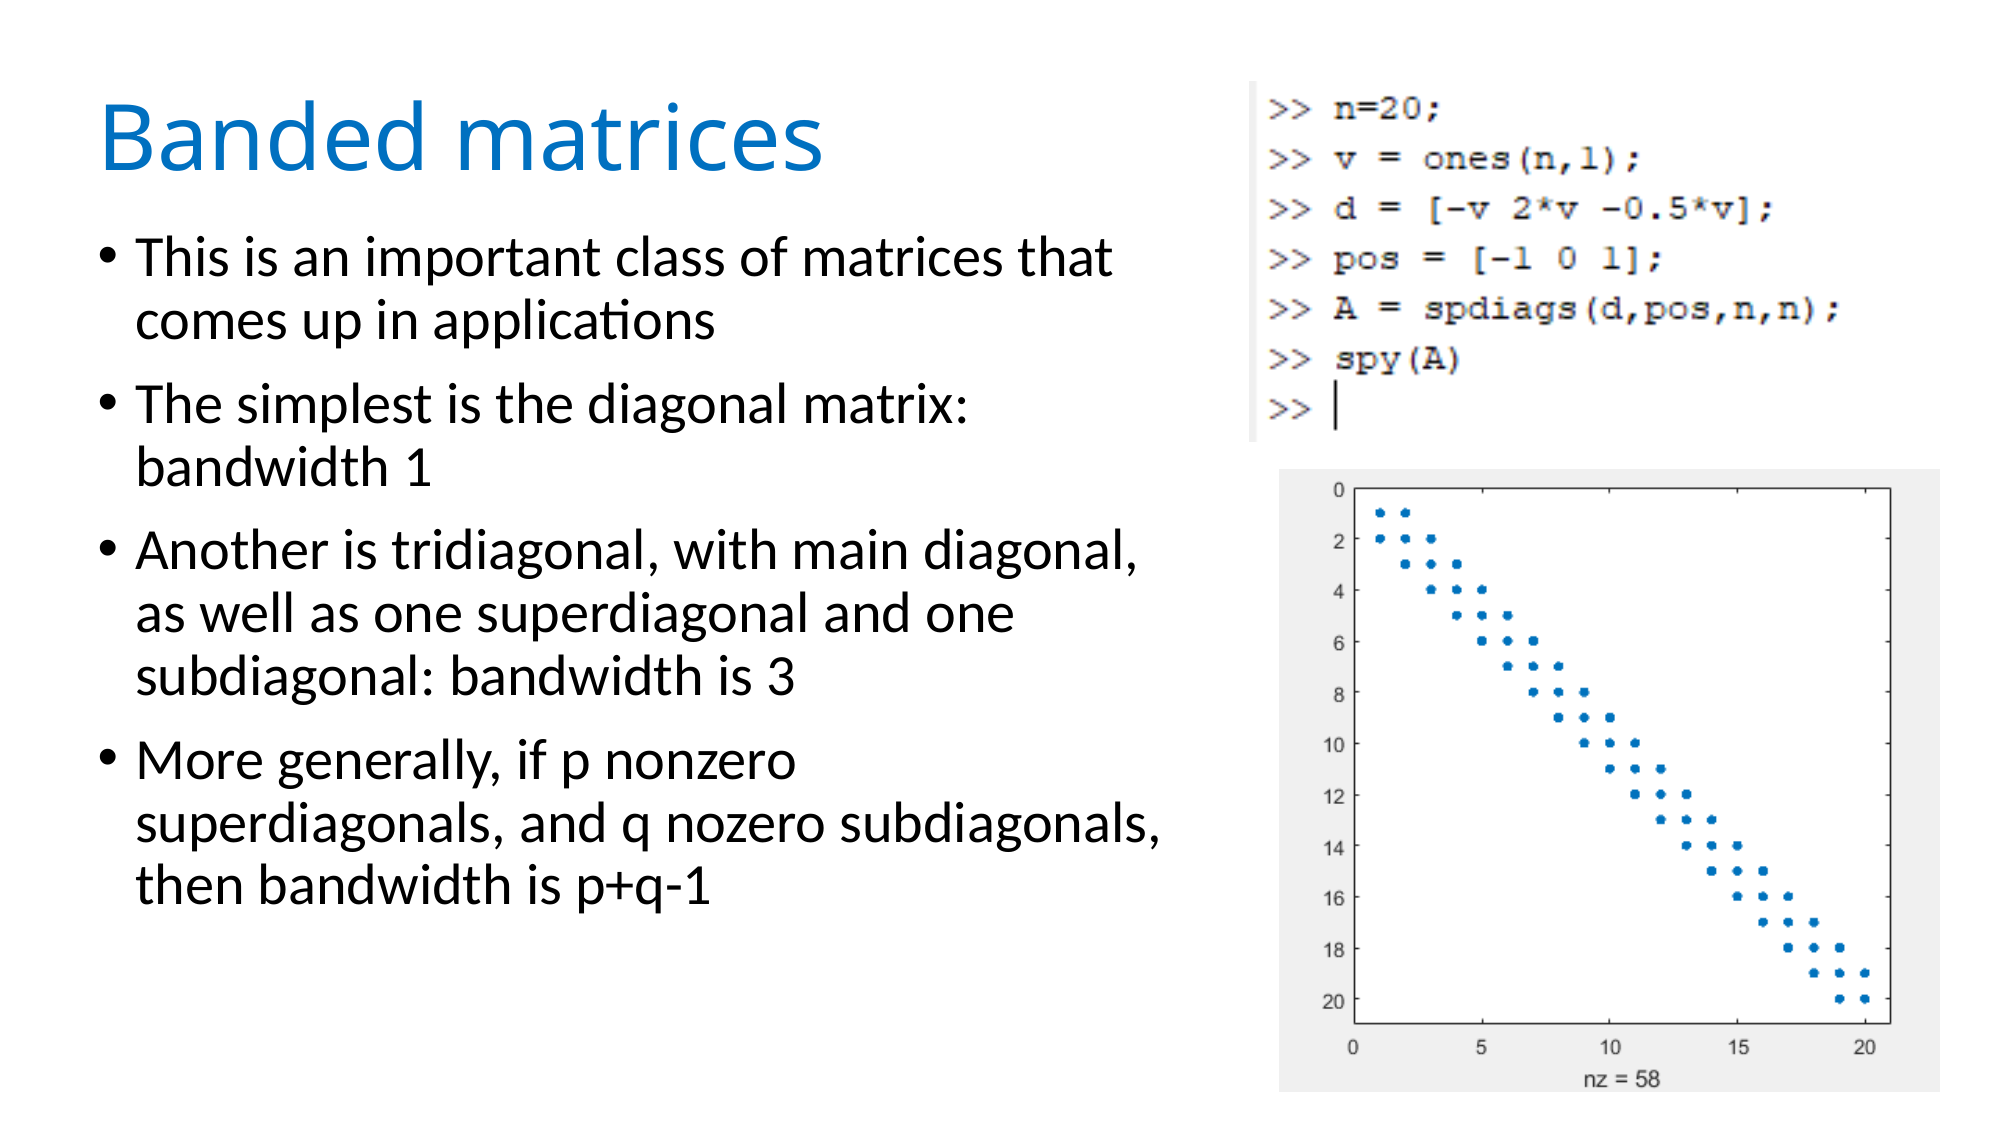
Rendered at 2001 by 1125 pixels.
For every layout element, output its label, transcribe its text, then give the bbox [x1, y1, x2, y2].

title Banded matrices [82, 62, 886, 219]
picture [1249, 81, 1862, 442]
picture [1278, 469, 1940, 1092]
list This is an important class of matrices that comes up in applications The simplest is the diagonal matrix: bandwidth 1 Another is tridiagonal, with main diagonal, as well as one superdiagonal and one subdiagonal: bandwidth is 3 More generally, if p nonzero superdiagonals, and q nozero subdiagonals, then bandwidth is p+q-1 [82, 219, 1195, 1095]
